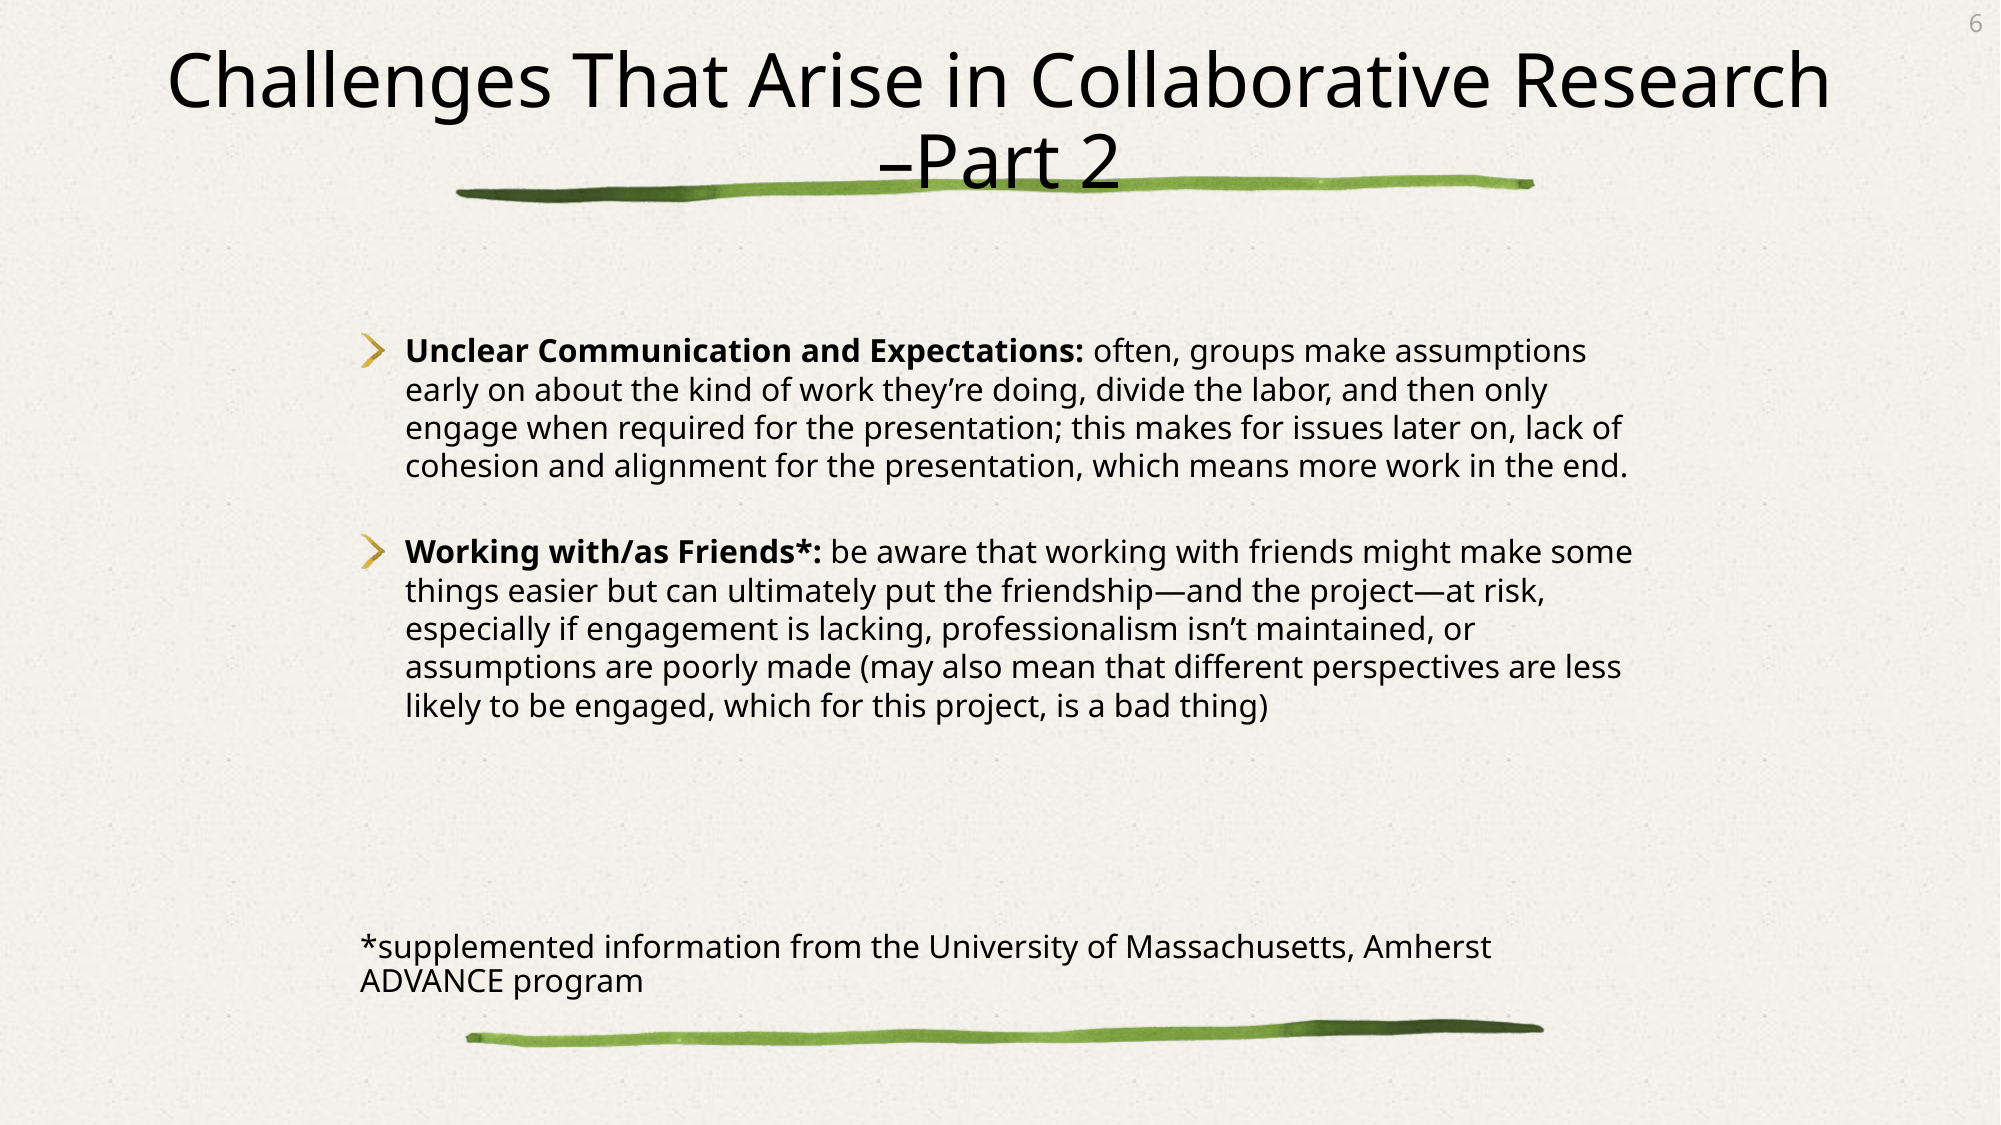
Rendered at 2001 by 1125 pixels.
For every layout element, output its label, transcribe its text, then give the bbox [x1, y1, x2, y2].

list Unclear Communication and Expectations: often, groups make assumptions early on about the kind of work they’re doing, divide the labor, and then only engage when required for the presentation; this makes for issues later on, lack of cohesion and alignment for the presentation, which means more work in the end. Working with/as Friends*: be aware that working with friends might make some things easier but can ultimately put the friendship—and the project—at risk, especially if engagement is lacking, professionalism isn’t maintained, or assumptions are poorly made (may also mean that different perspectives are less likely to be engaged, which for this project, is a bad thing) *supplemented information from the University of Massachusetts, Amherst ADVANCE program [345, 323, 1655, 1052]
picture [360, 332, 386, 368]
title Challenges That Arise in Collaborative Research –Part 2 [137, 59, 1863, 187]
picture [450, 187, 1550, 235]
picture [360, 533, 386, 569]
